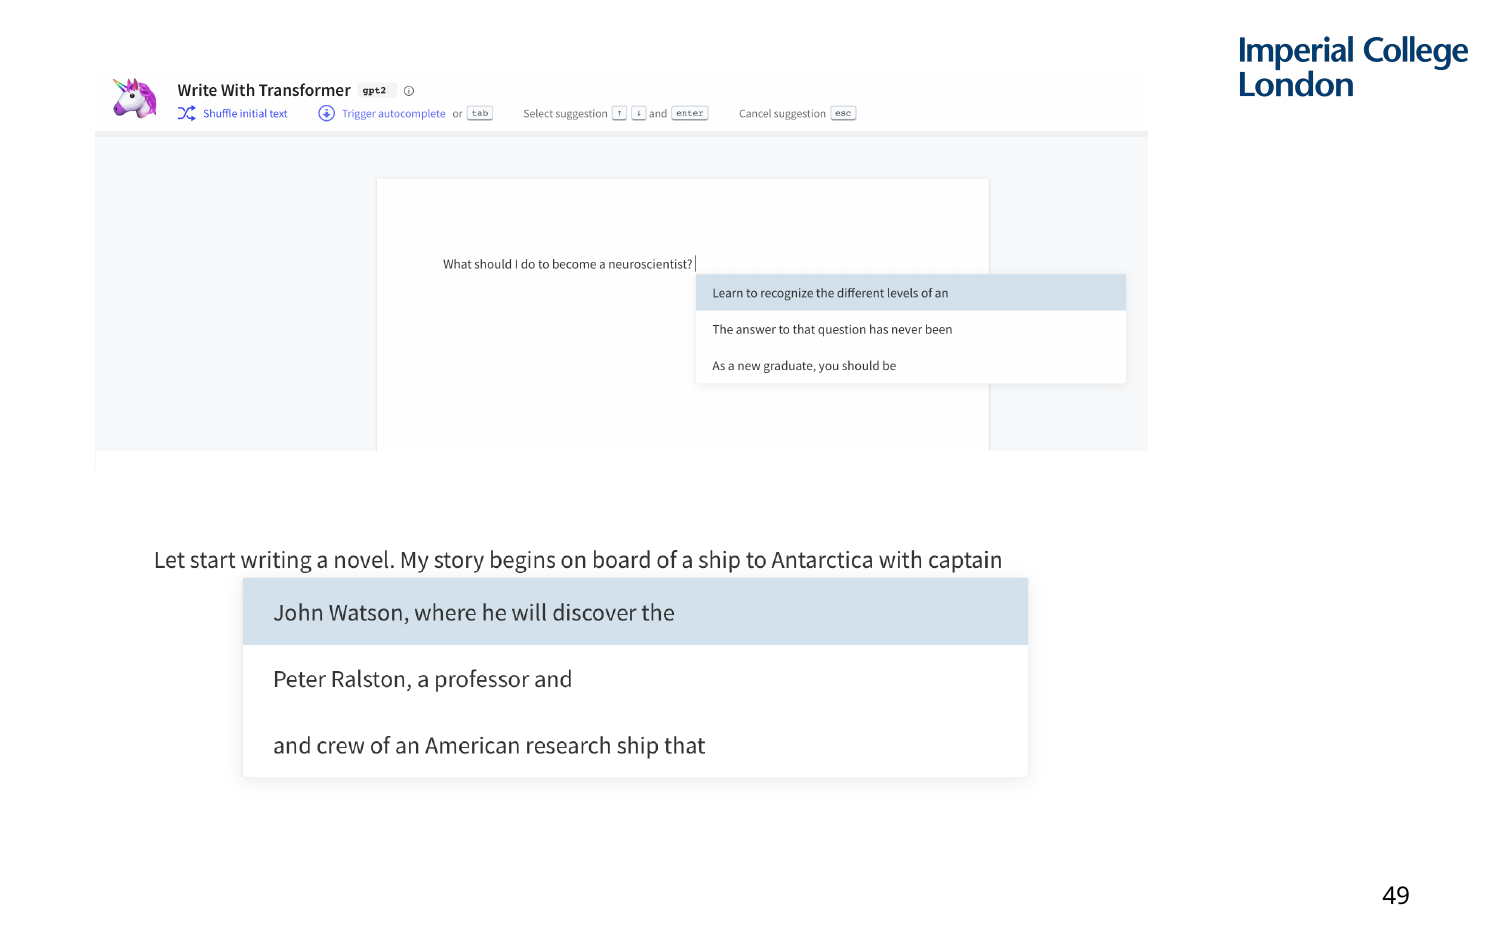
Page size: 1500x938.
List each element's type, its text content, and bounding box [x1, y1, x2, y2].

picture [95, 69, 1148, 893]
slide_number 49 [1074, 872, 1426, 920]
picture [1222, 18, 1486, 114]
